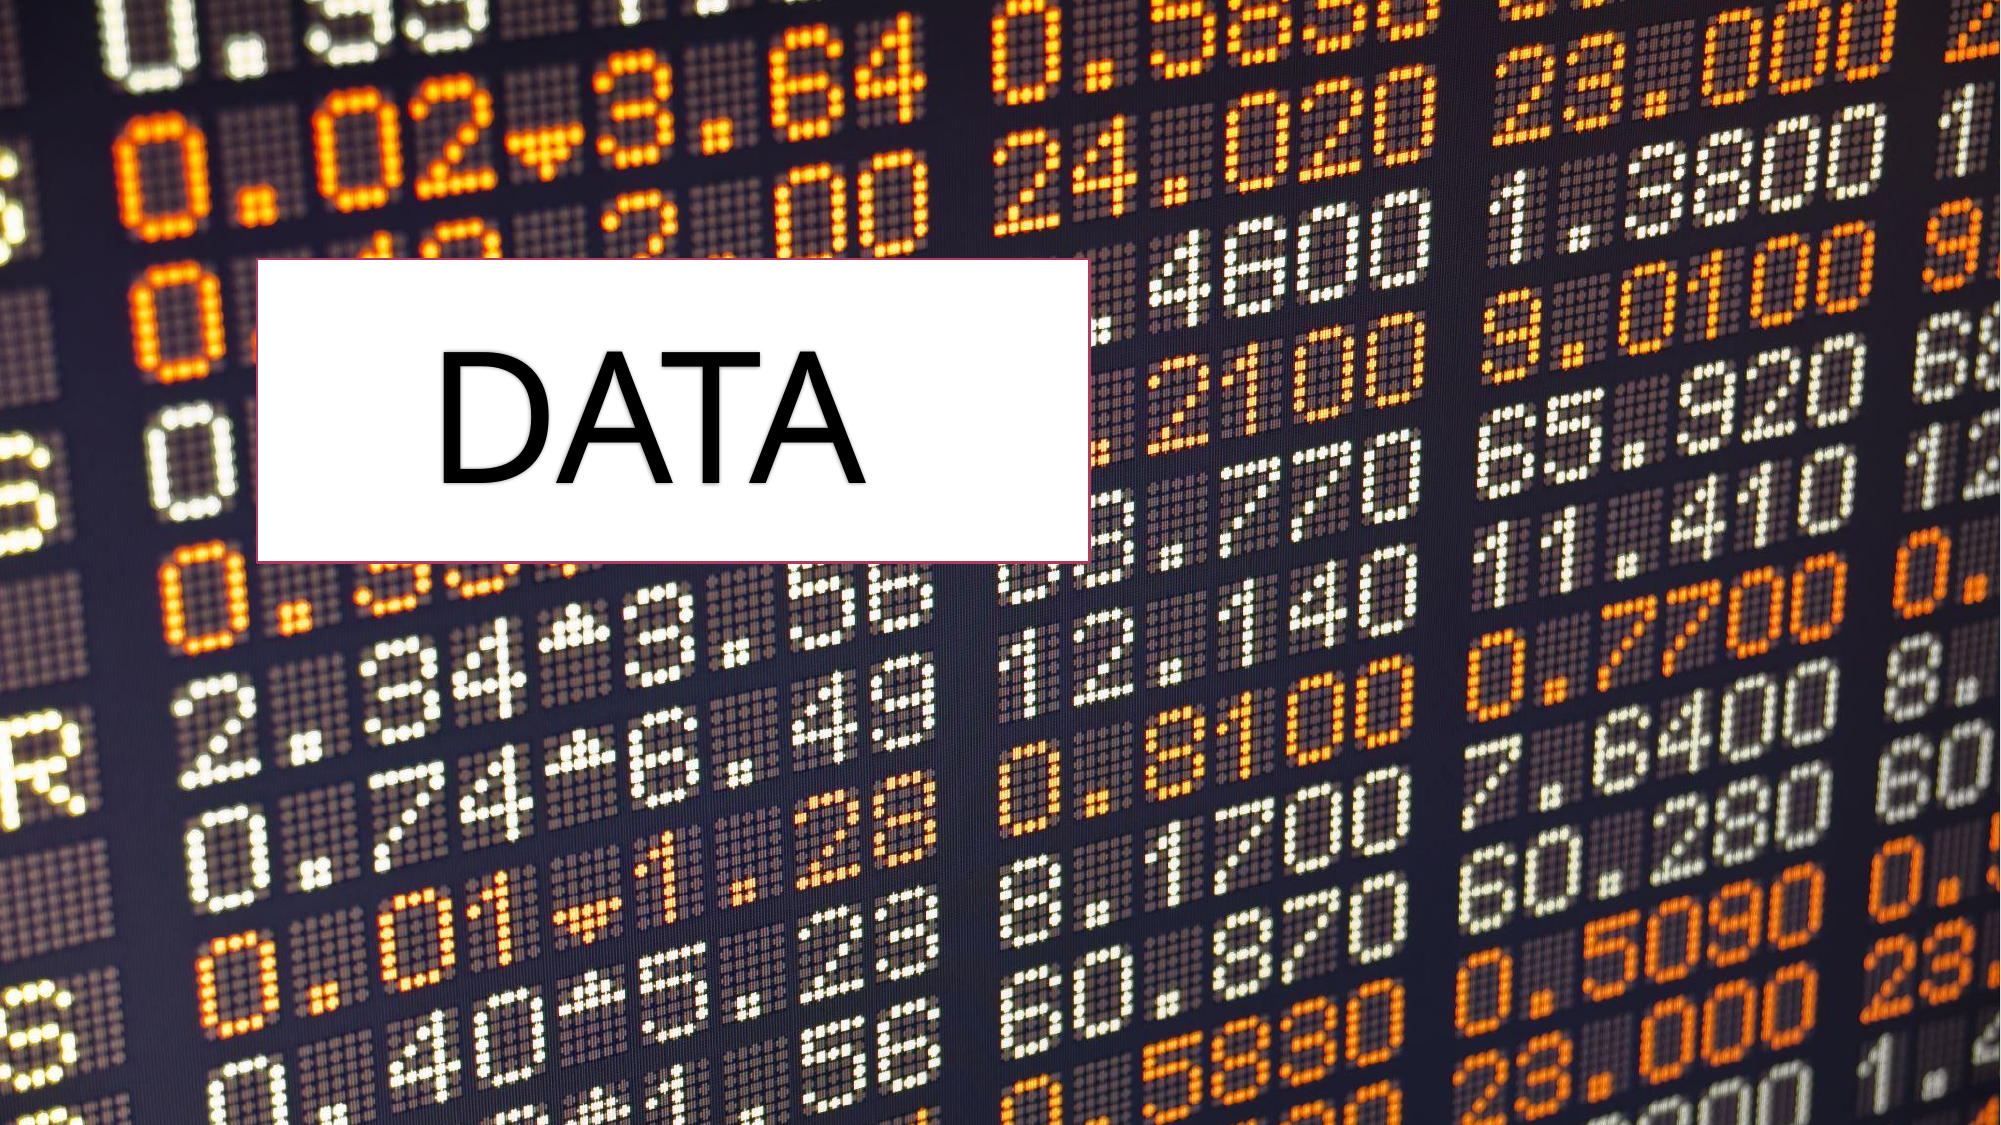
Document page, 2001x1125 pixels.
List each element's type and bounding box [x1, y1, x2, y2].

list [0, 0, 2000, 1125]
